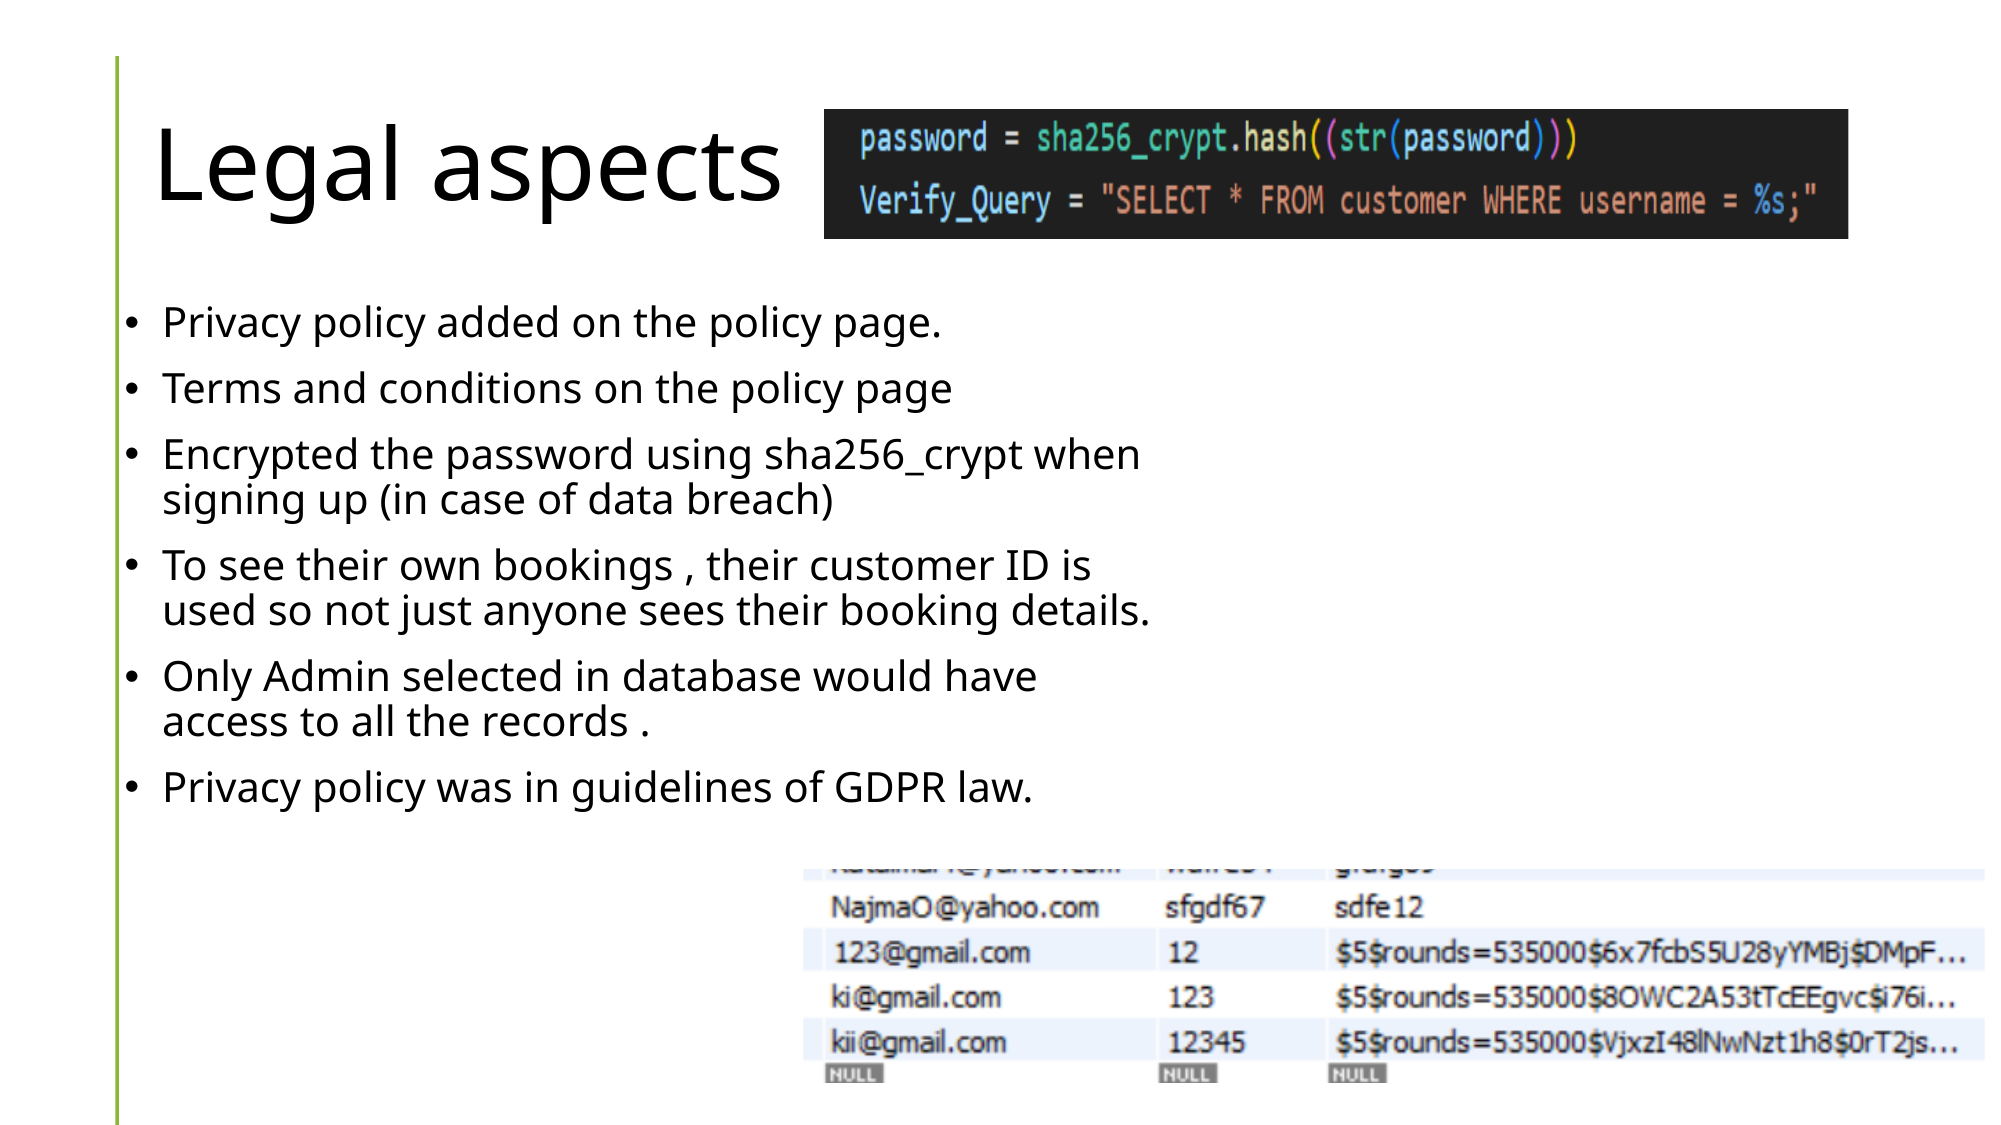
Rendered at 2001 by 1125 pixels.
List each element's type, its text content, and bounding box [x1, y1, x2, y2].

title Legal aspects [137, 59, 1863, 278]
list Privacy policy added on the policy page. Terms and conditions on the policy page Encrypted the password using sha256_crypt when signing up (in case of data breach) To see their own bookings , their customer ID is used so not just anyone sees their booking details. Only Admin selected in database would have access to all the records . Privacy policy was in guidelines of GDPR law. [109, 294, 1181, 1033]
picture [803, 869, 1985, 1083]
picture [824, 109, 1849, 239]
